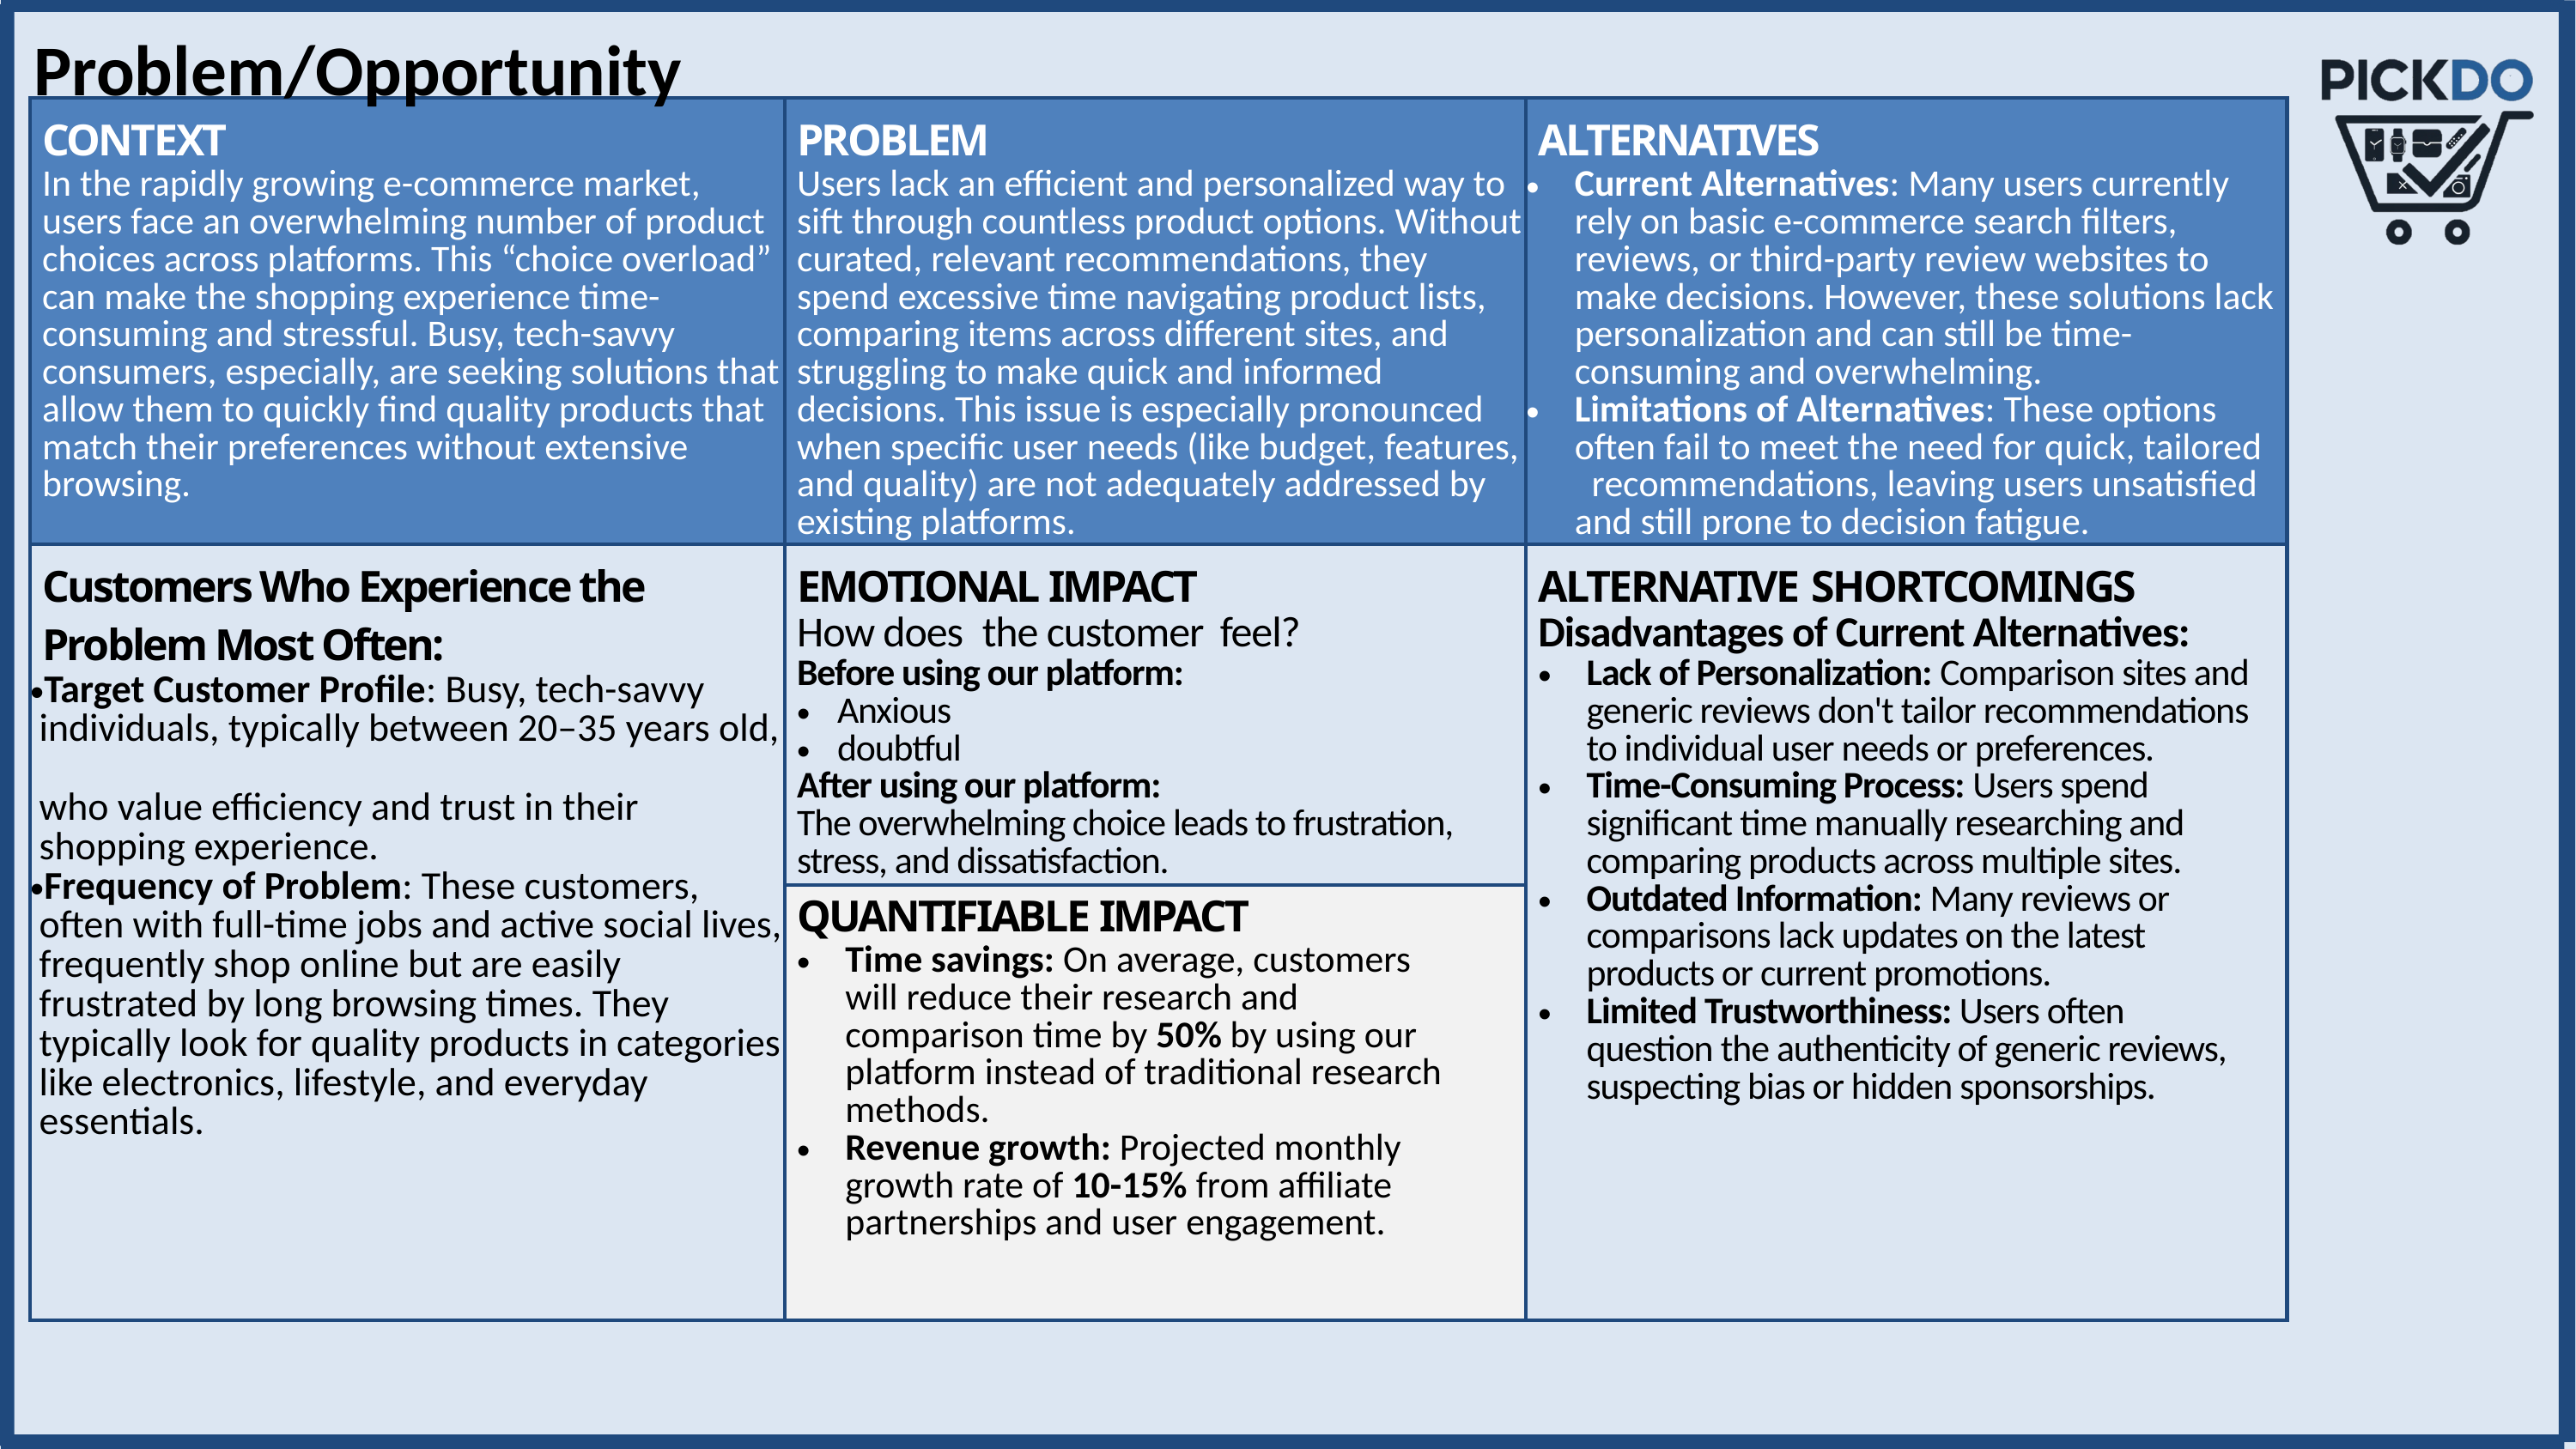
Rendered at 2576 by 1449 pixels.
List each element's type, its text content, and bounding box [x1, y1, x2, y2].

text_box [2557, 0, 2576, 1444]
table_cell ALTERNATIVE SHORTCOMINGS Disadvantages of Current Alternatives: Lack of Personalization: Comparison sites and generic reviews don't tailor recommendations to individual user needs or preferences. Time-Consuming Process: Users spend significant time manually researching and comparing products across multiple sites. Outdated Information: Many reviews or comparisons lack updates on the latest products or current promotions. Limited Trustworthiness: Users often question the authenticity of generic reviews, suspecting bias or hidden sponsorships. [1528, 546, 2285, 1319]
table_header PROBLEM Users lack an efficient and personalized way to sift through countless product options. Without curated, relevant recommendations, they spend excessive time navigating product lists, comparing items across different sites, and struggling to make quick and informed decisions. This issue is especially pronounced when specific user needs (like budget, features, and quality) are not adequately addressed by existing platforms. [787, 153, 1524, 543]
text_box [85, 1076, 1374, 1231]
text_box [0, 0, 2557, 14]
table_cell EMOTIONAL IMPACT How does the customer feel? Before using our platform: Anxious doubtful After using our platform: The overwhelming choice leads to frustration, stress, and dissatisfaction. [787, 546, 1524, 883]
title Problem/Opportunity [33, 14, 2172, 153]
table_header CONTEXT In the rapidly growing e-commerce market, users face an overwhelming number of product choices across platforms. This “choice overload” can make the shopping experience time-consuming and stressful. Busy, tech-savvy consumers, especially, are seeking solutions that allow them to quickly find quality products that match their preferences without extensive browsing. [32, 100, 783, 543]
table_cell QUANTIFIABLE IMPACT Time savings: On average, customers will reduce their research and comparison time by 50% by using our platform instead of traditional research methods. Revenue growth: Projected monthly growth rate of 10-15% from affiliate partnerships and user engagement. [787, 887, 1524, 1319]
table_cell Customers Who Experience the Problem Most Often: Target Customer Profile: Busy, tech-savvy individuals, typically between 20–35 years old, who value efficiency and trust in their shopping experience. Frequency of Problem: These customers, often with full-time jobs and active social lives, frequently shop online but are easily frustrated by long browsing times. They typically look for quality products in categories like electronics, lifestyle, and everyday essentials. [32, 546, 783, 1319]
text_box [0, 1433, 2567, 1449]
table_header ALTERNATIVES Current Alternatives: Many users currently rely on basic e-commerce search filters, reviews, or third-party review websites to make decisions. However, these solutions lack personalization and can still be time-consuming and overwhelming. Limitations of Alternatives: These options often fail to meet the need for quick, tailored recommendations, leaving users unsatisfied and still prone to decision fatigue. [1528, 100, 2285, 543]
text_box [0, 3, 16, 1447]
picture [2289, 11, 2562, 283]
